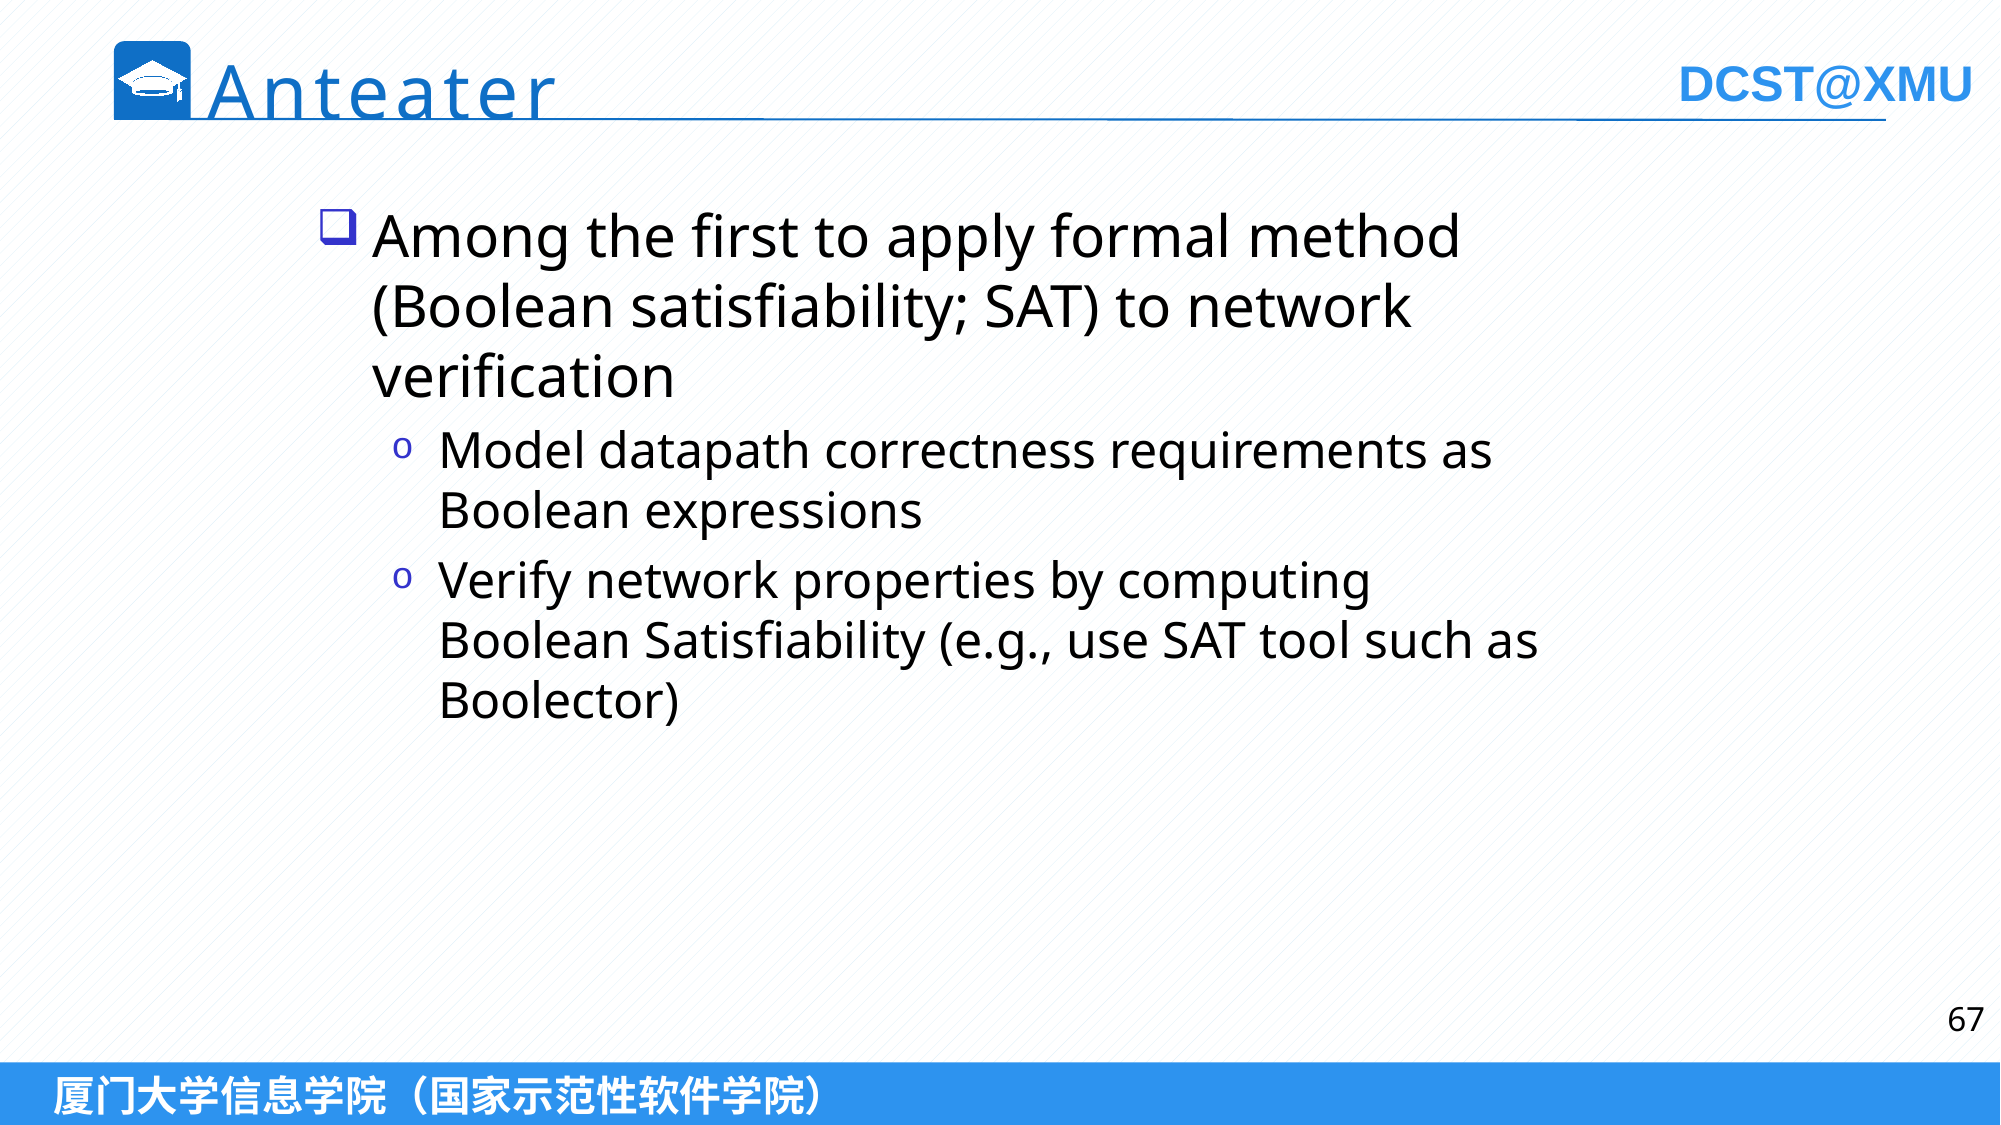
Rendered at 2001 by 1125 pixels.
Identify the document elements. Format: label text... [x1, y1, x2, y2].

text_box 67 [1884, 990, 2000, 1066]
text_box Among the first to apply formal method (Boolean satisfiability; SAT) to network verification Model datapath correctness requirements as Boolean expressions Verify network properties by computing Boolean Satisfiability (e.g., use SAT tool such as Boolector) [301, 191, 1579, 956]
list Anteater [192, 36, 1687, 210]
